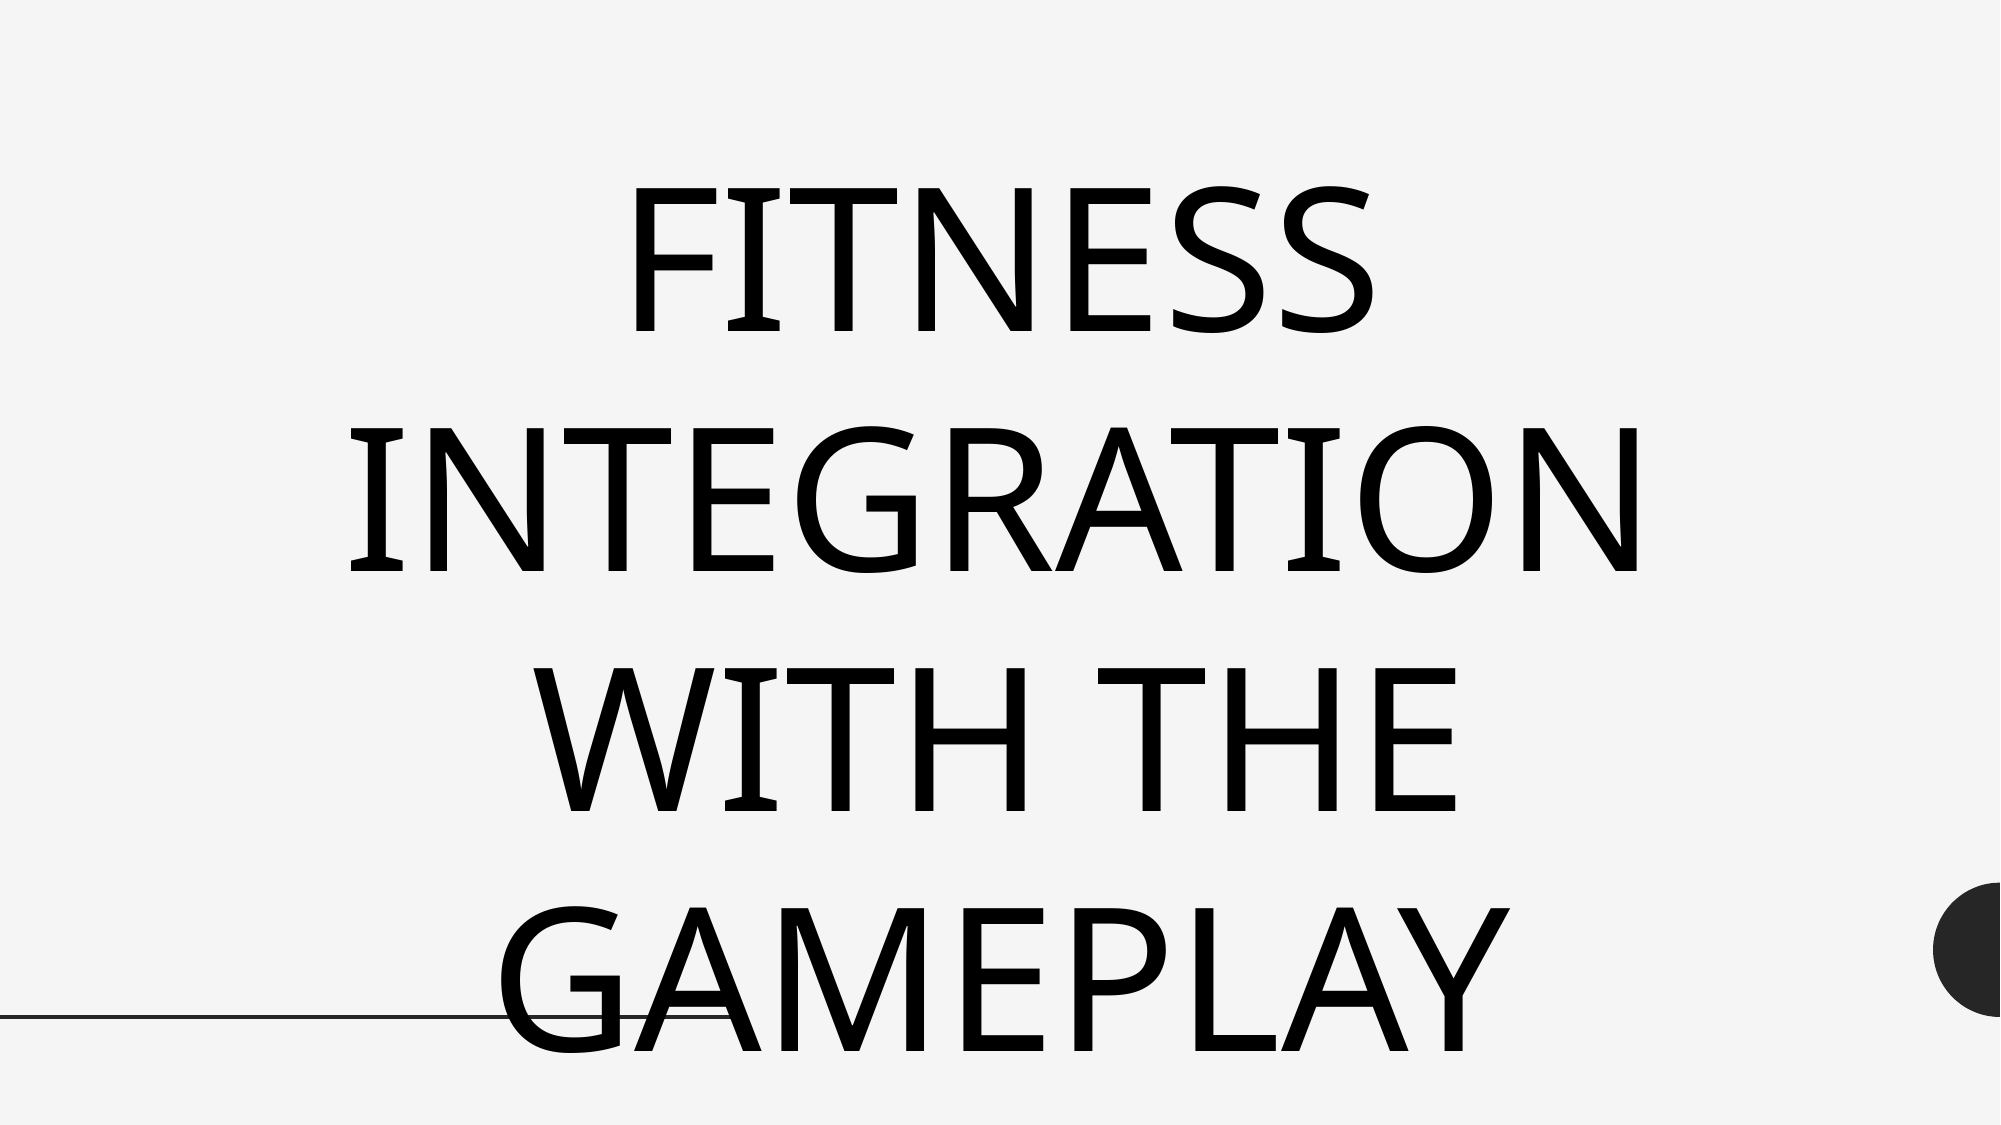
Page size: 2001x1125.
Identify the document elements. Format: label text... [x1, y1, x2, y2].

text_box FITNESS INTEGRATION WITH THE GAMEPLAY [52, 124, 1948, 1100]
